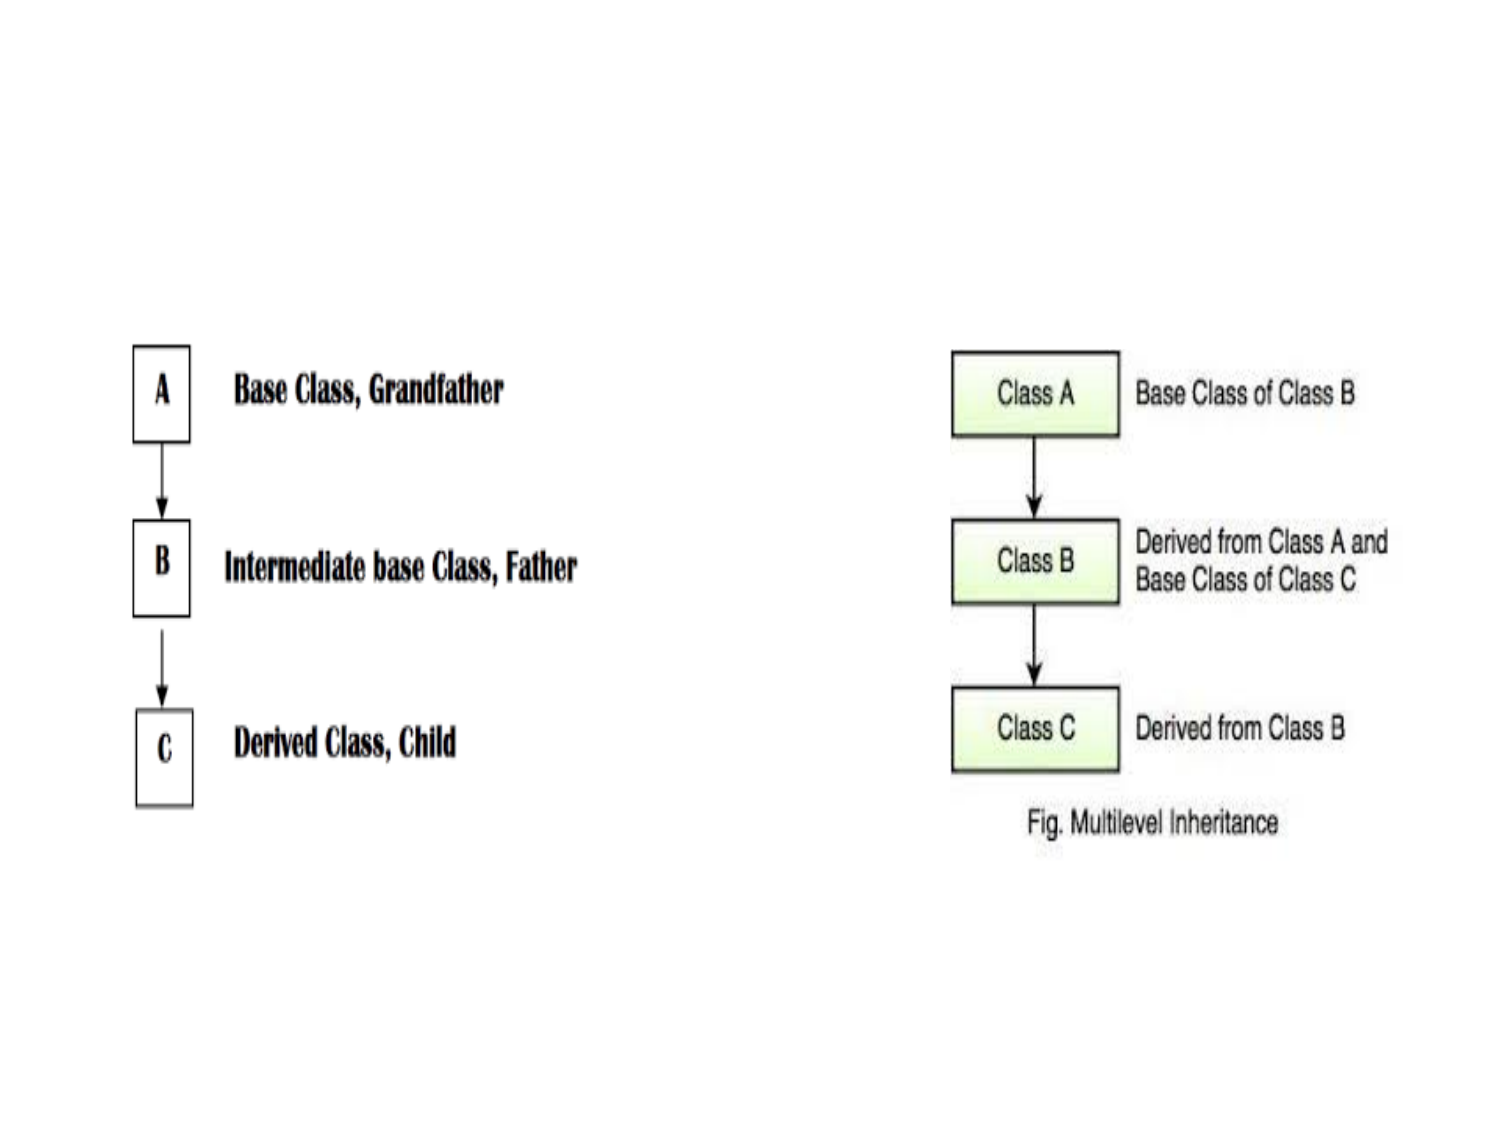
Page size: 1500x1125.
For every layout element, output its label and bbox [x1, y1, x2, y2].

list [124, 337, 594, 826]
list [949, 349, 1411, 863]
